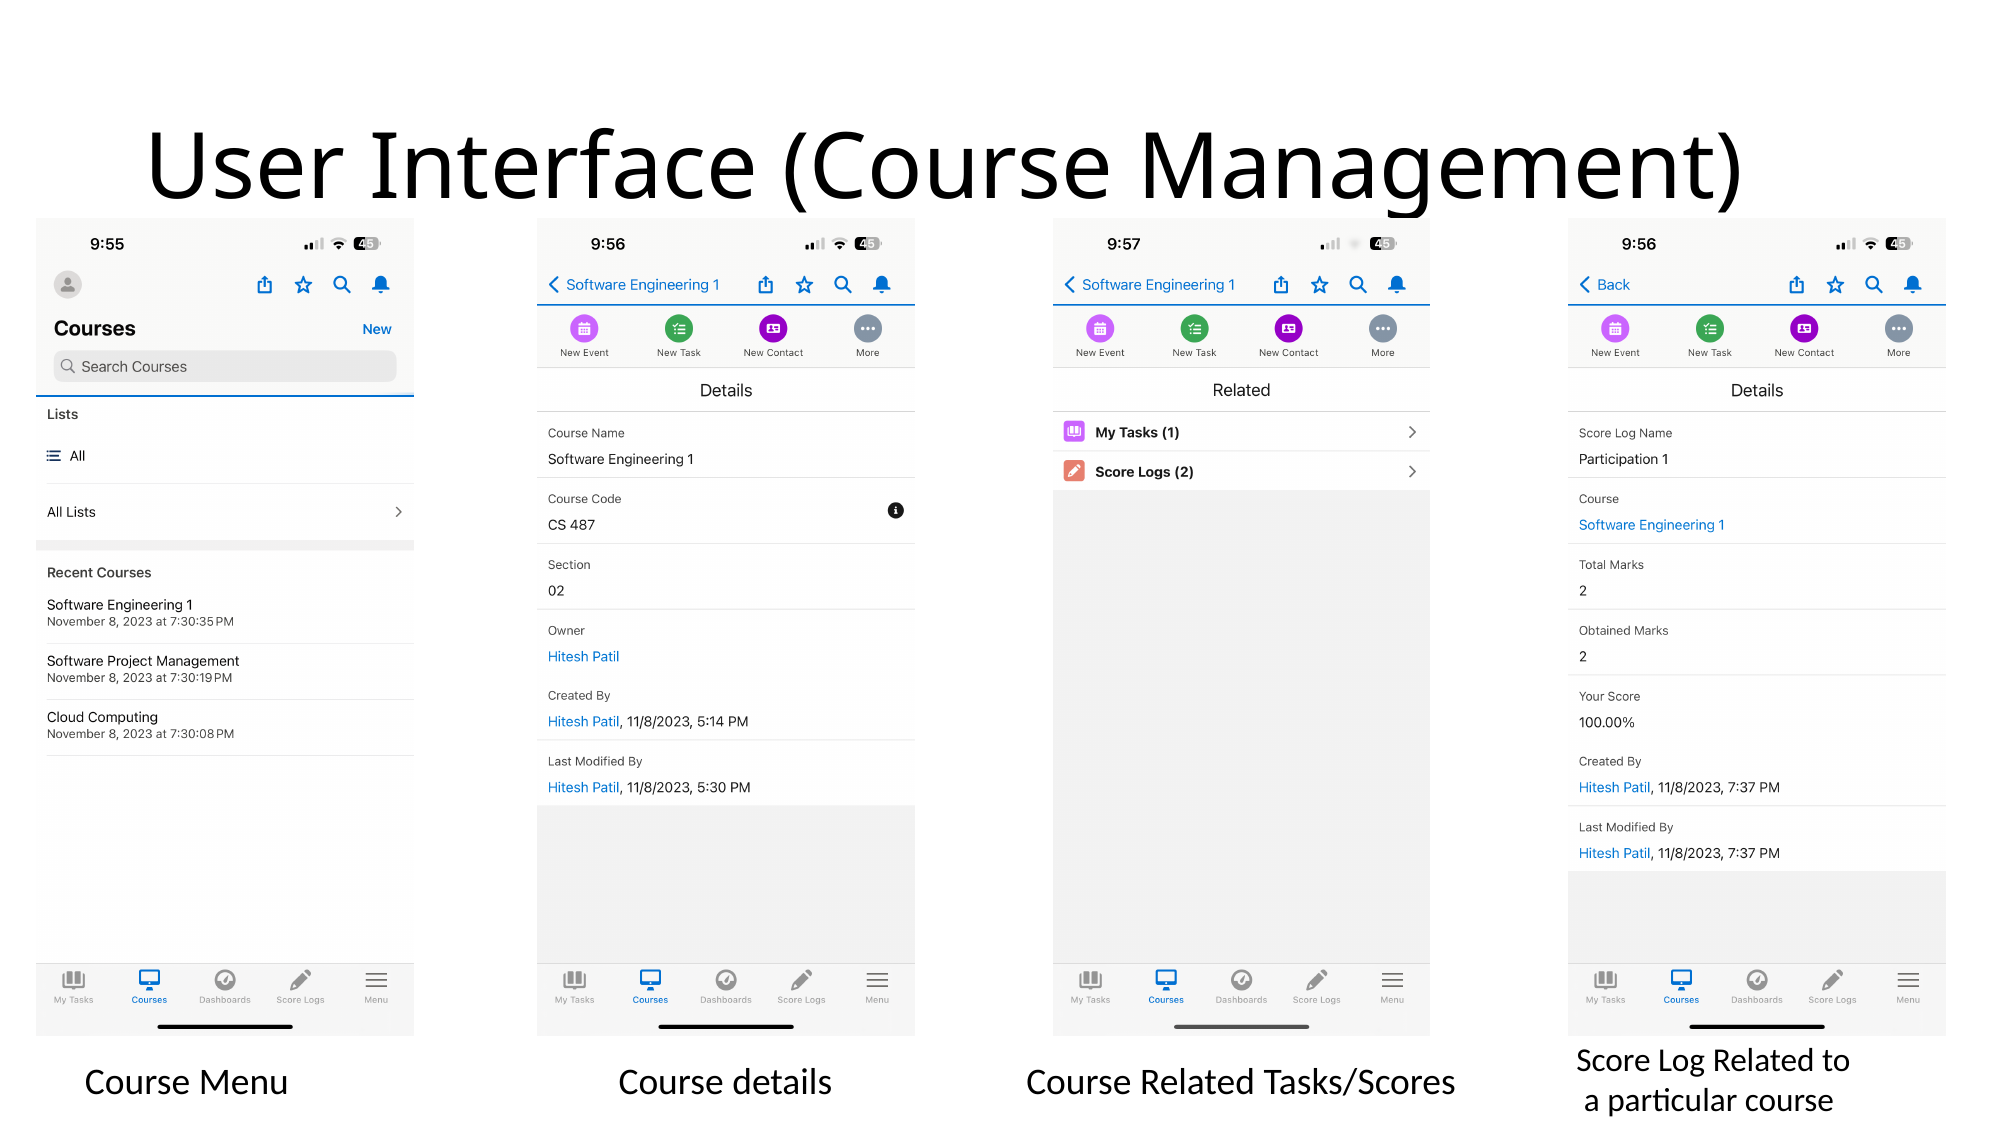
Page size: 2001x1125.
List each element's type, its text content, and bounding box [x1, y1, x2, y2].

text_box Score Log Related to a particular course [1568, 1037, 1946, 1125]
text_box Course details [611, 1049, 841, 1110]
text_box Course Related Tasks/Scores [1018, 1049, 1465, 1110]
title User Interface (Course Management) [136, 59, 1863, 278]
picture [537, 218, 915, 1037]
picture [36, 218, 414, 1037]
picture [1052, 218, 1431, 1037]
text_box Course Menu [77, 1049, 297, 1110]
picture [1568, 218, 1947, 1037]
